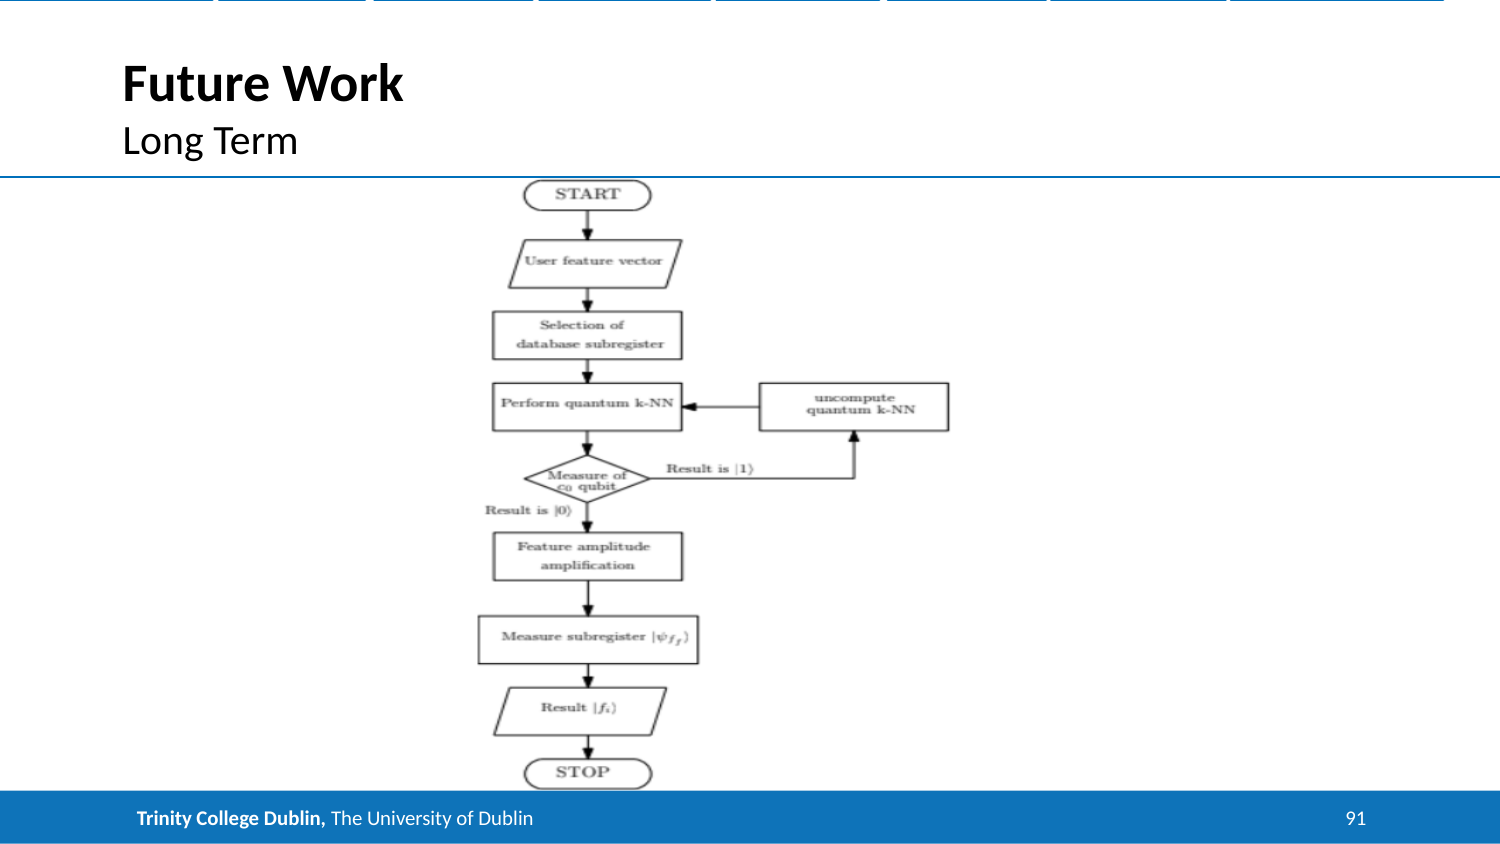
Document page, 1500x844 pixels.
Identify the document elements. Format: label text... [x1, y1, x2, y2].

picture [474, 177, 957, 791]
title Future Work [122, 43, 1366, 112]
list Long Term [122, 112, 1367, 164]
